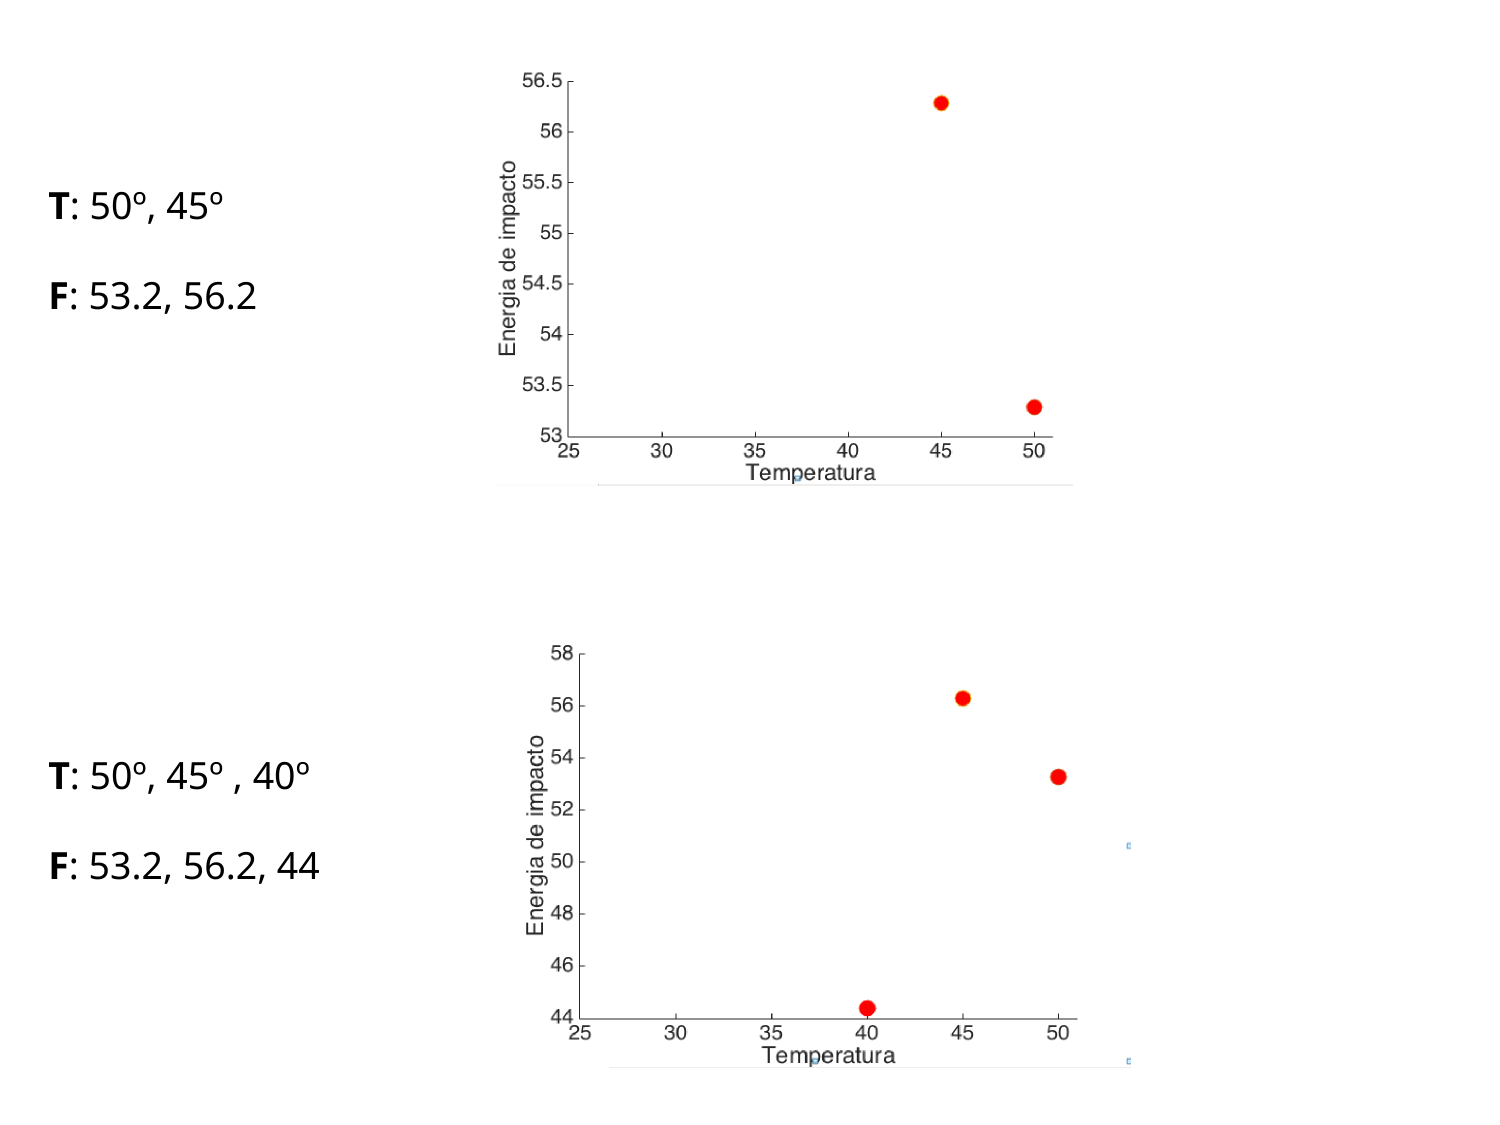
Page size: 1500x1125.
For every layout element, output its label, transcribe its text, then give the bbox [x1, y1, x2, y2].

picture [515, 635, 1131, 1069]
text_box T: 50º, 45º F: 53.2, 56.2 [33, 174, 489, 325]
text_box T: 50º, 45º , 40º F: 53.2, 56.2, 44 [33, 744, 510, 895]
picture [495, 64, 1073, 486]
